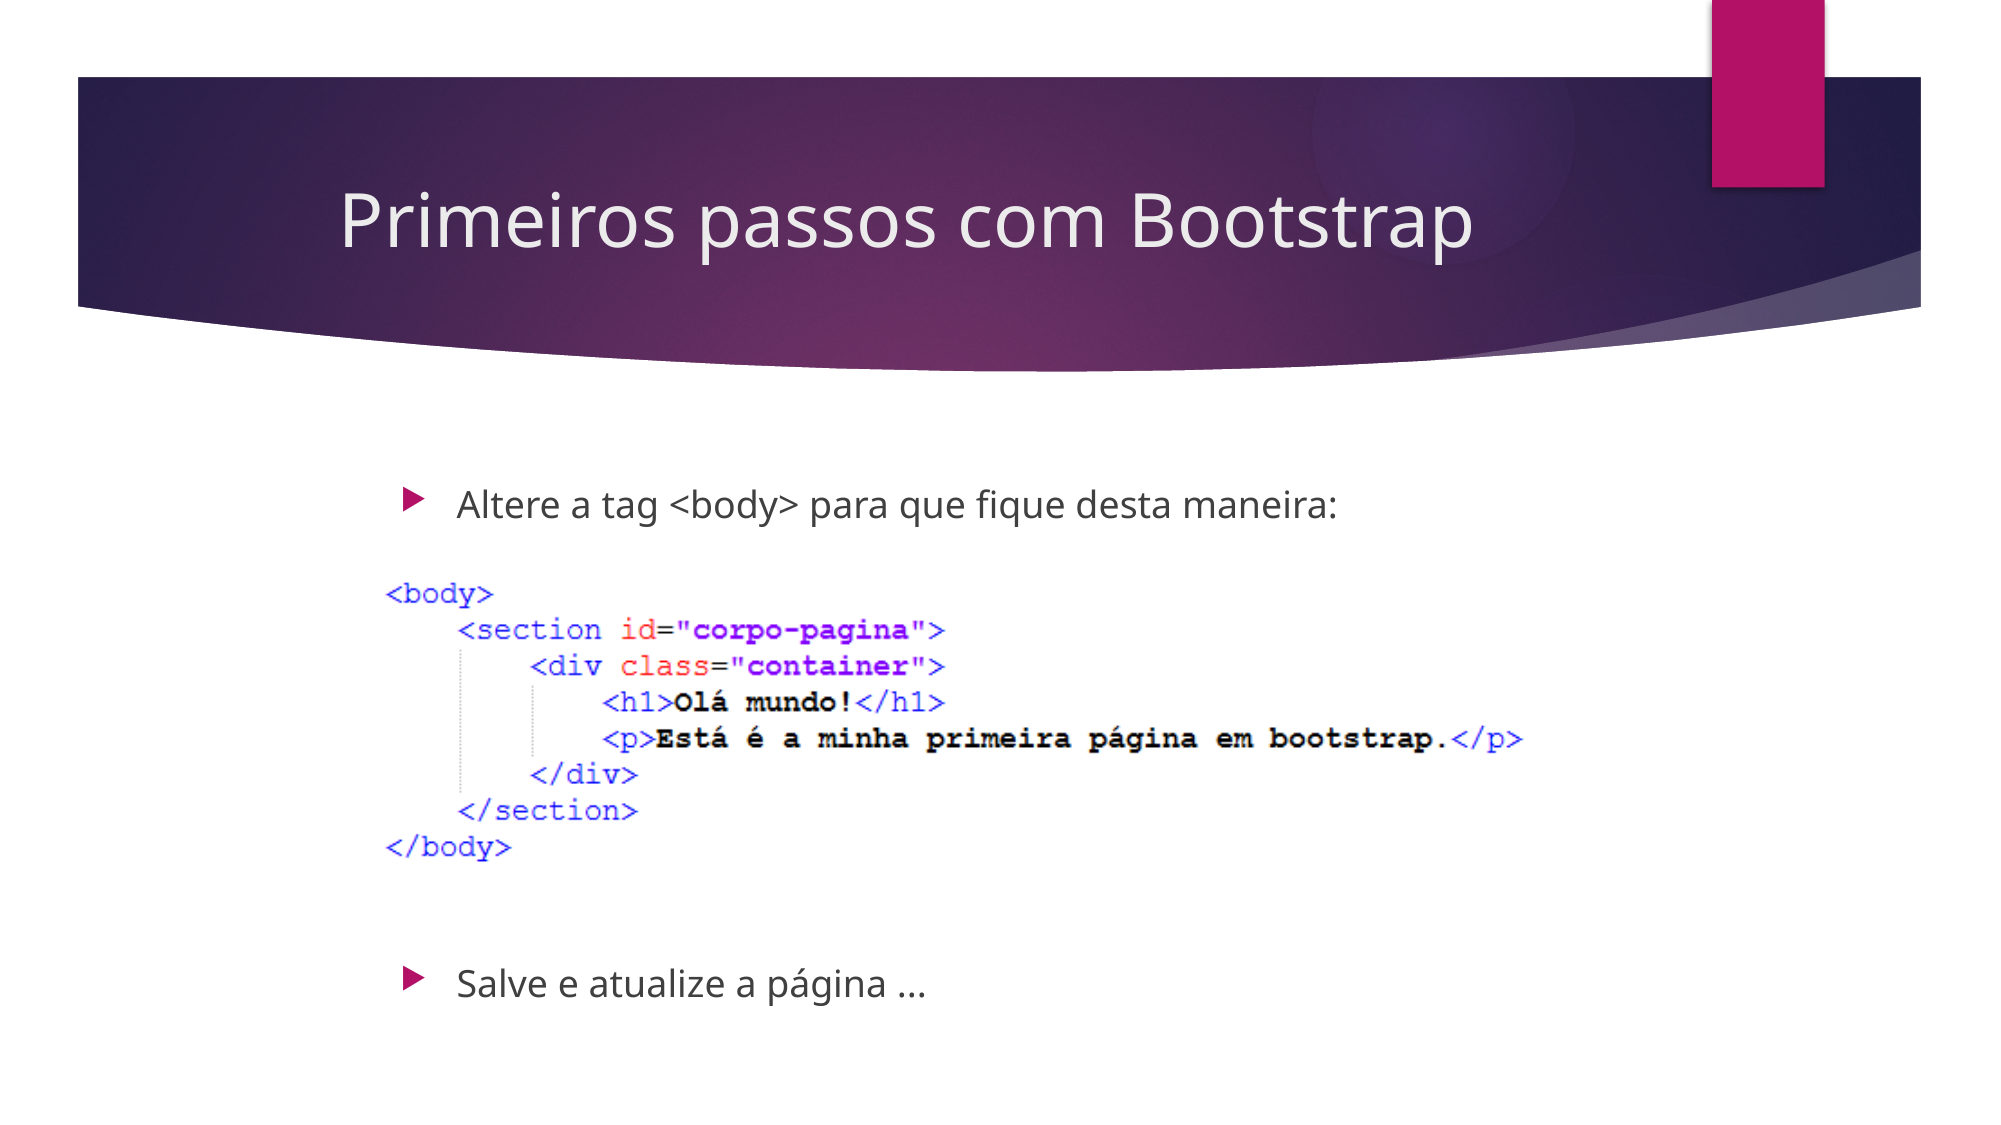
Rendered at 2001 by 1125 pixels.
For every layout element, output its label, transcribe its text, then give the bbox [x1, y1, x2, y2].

text_box Salve e atualize a página ... [385, 952, 1630, 1023]
picture [383, 576, 1630, 870]
list Altere a tag <body> para que fique desta maneira: [385, 473, 1630, 544]
title Primeiros passos com Bootstrap [189, 159, 1627, 276]
